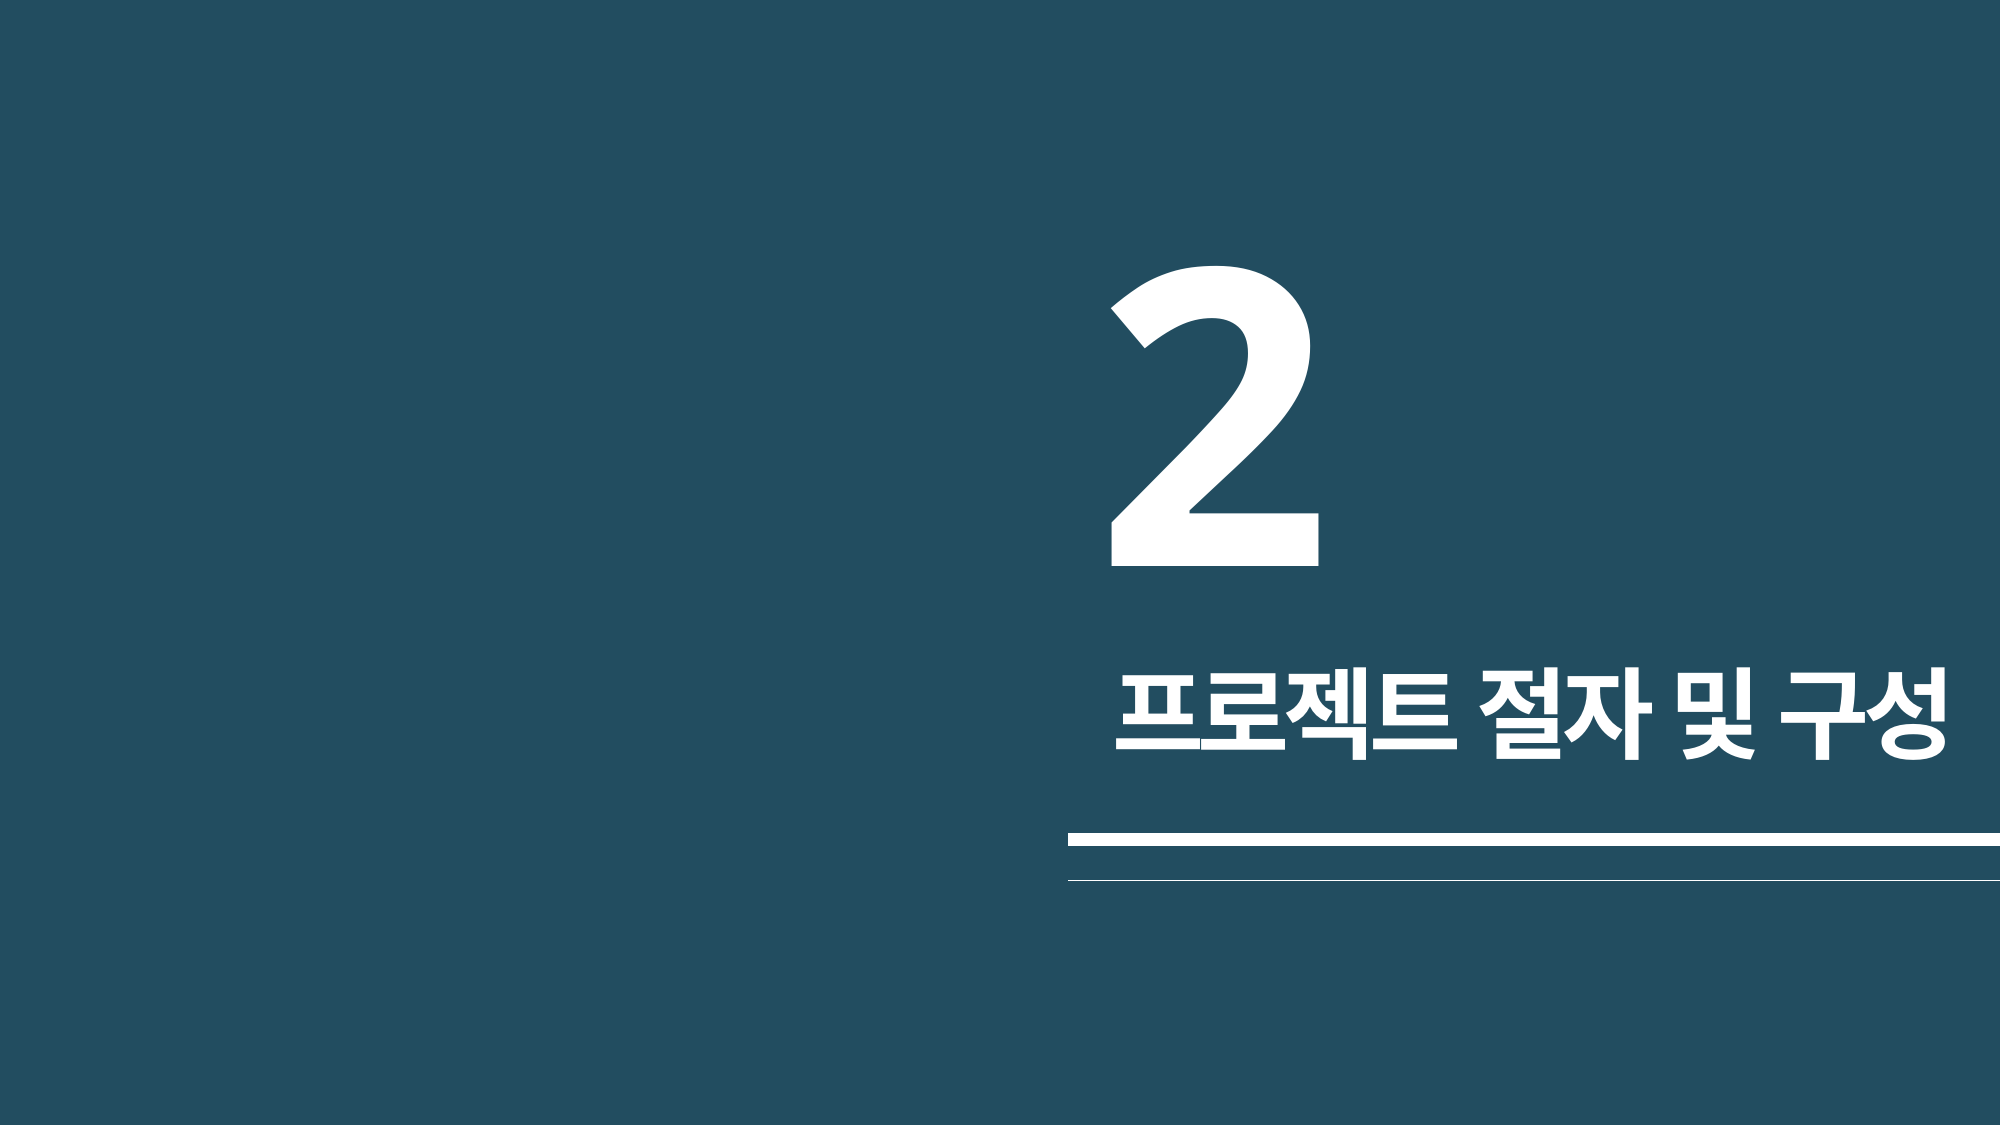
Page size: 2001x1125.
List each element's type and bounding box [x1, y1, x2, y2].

text_box [1067, 144, 2000, 881]
